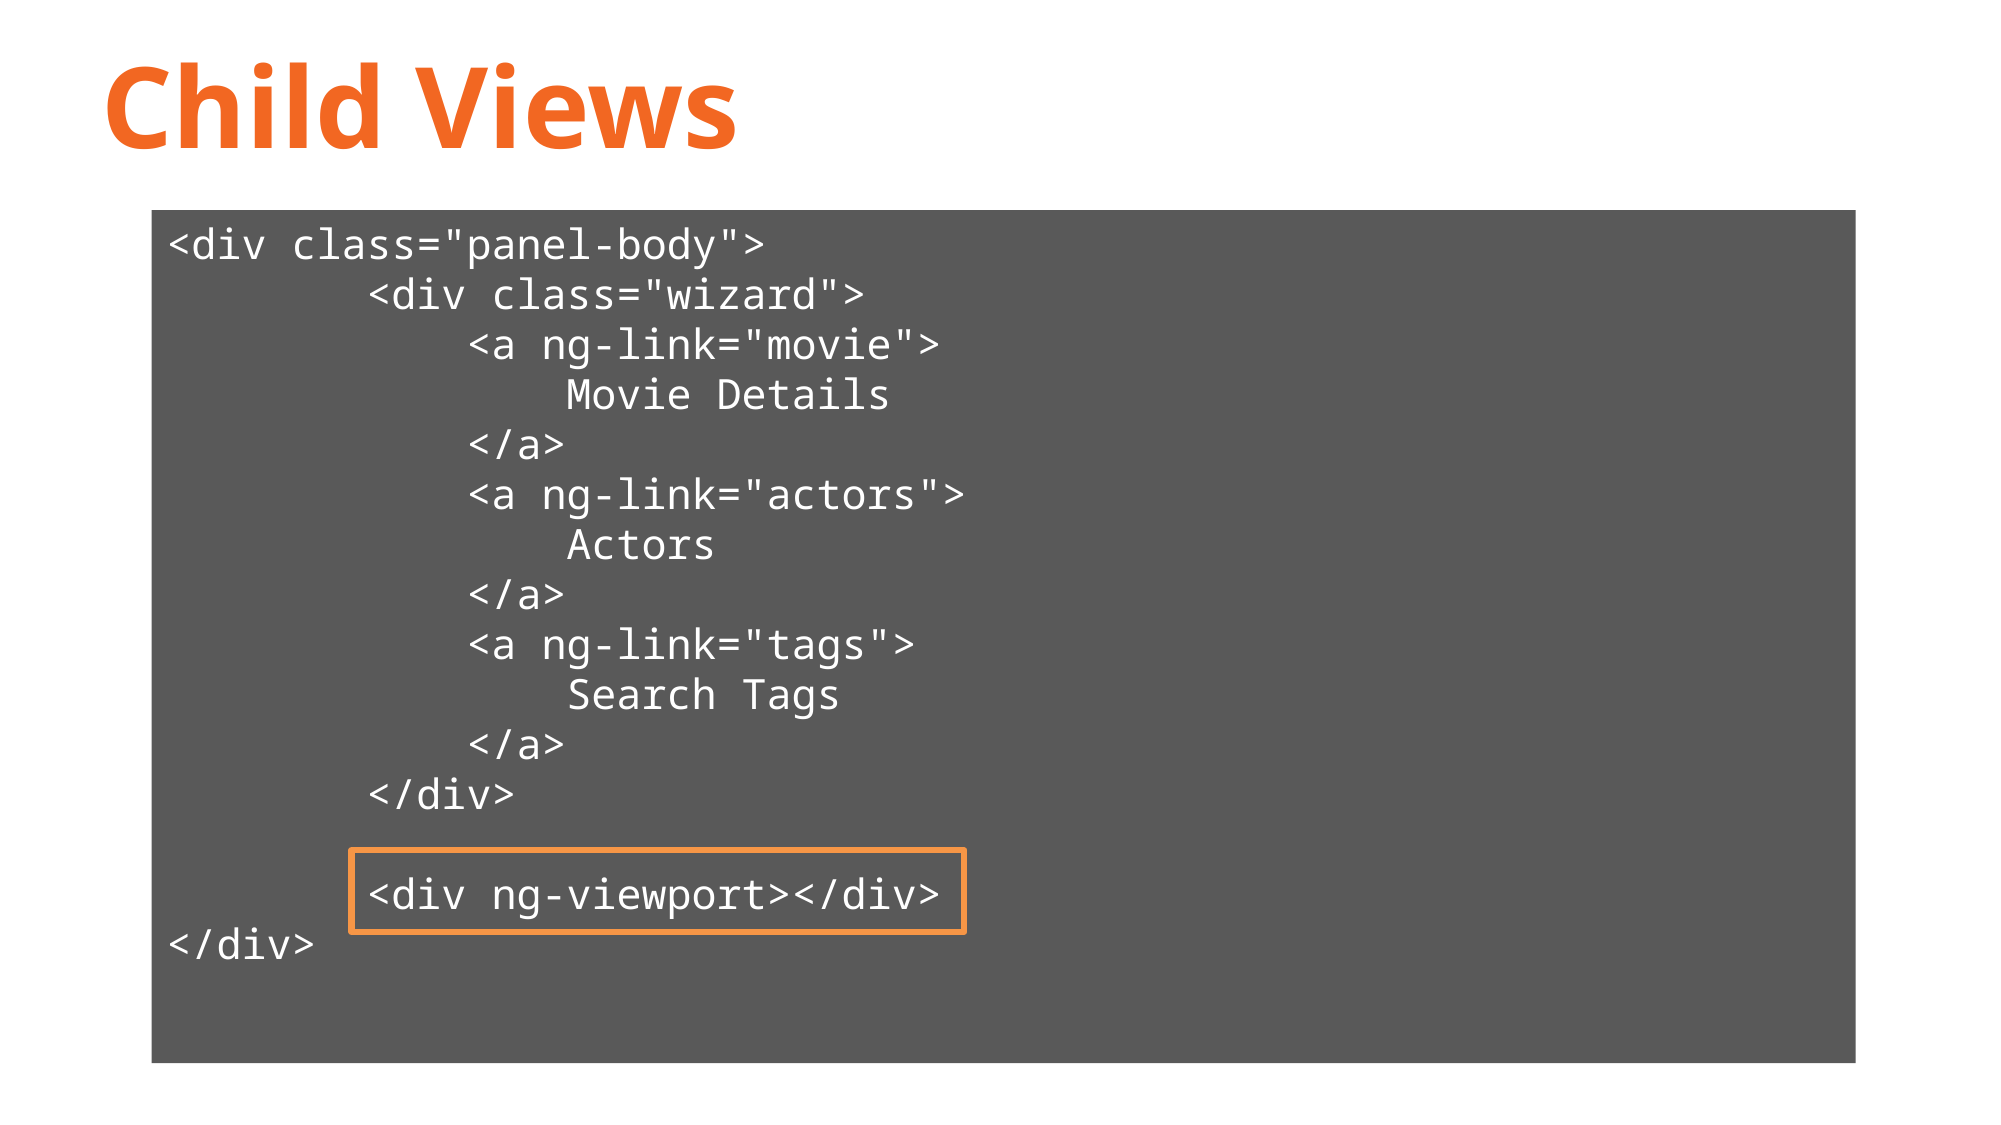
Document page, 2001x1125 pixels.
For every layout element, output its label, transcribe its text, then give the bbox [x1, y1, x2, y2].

text_box <div class="panel-body"> <div class="wizard"> <a ng-link="movie"> Movie Details </a> <a ng-link="actors"> Actors </a> <a ng-link="tags"> Search Tags </a> </div> <div ng-viewport></div> </div> [150, 208, 1858, 1065]
text_box [349, 848, 966, 934]
title Child Views [101, 30, 1903, 199]
